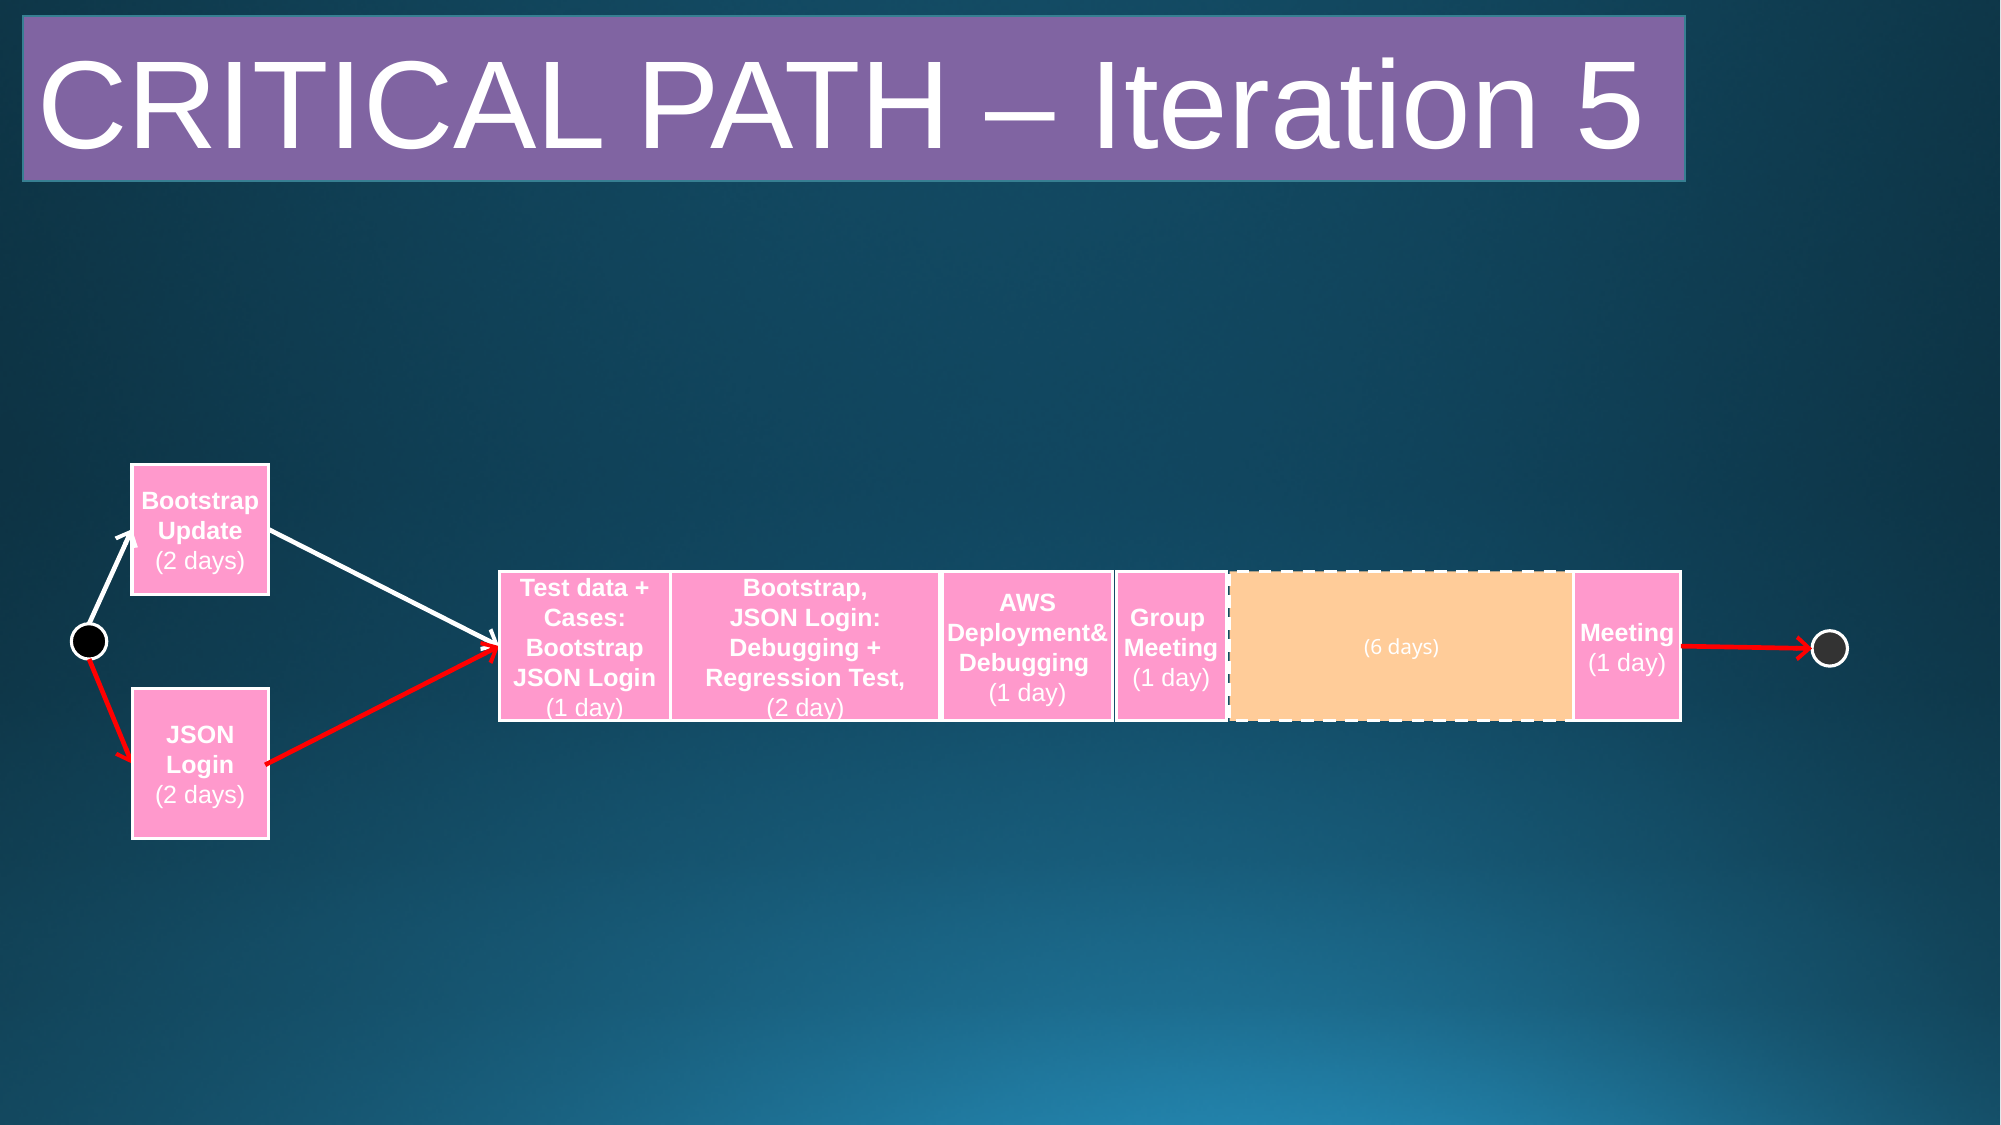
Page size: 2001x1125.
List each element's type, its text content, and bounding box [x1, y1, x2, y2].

text_box Bootstrap Update (2 days) [132, 464, 269, 595]
text_box [71, 623, 107, 659]
picture [0, 0, 2001, 1125]
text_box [268, 529, 499, 646]
text_box Group Meeting (1 day) [1116, 571, 1227, 721]
text_box CRITICAL PATH – Iteration 5 [22, 15, 1686, 182]
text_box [89, 659, 133, 764]
text_box JSON Login (2 days) [132, 688, 269, 839]
text_box Bootstrap, JSON Login: Debugging + Regression Test, (2 day) [671, 571, 940, 721]
text_box [1812, 630, 1848, 667]
text_box AWS Deployment& Debugging (1 day) [942, 571, 1113, 721]
text_box Meeting (1 day) [1573, 571, 1681, 721]
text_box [89, 529, 133, 624]
text_box Test data + Cases: Bootstrap JSON Login (1 day) [499, 571, 671, 721]
text_box (6 days) [1229, 571, 1573, 721]
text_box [265, 646, 500, 765]
